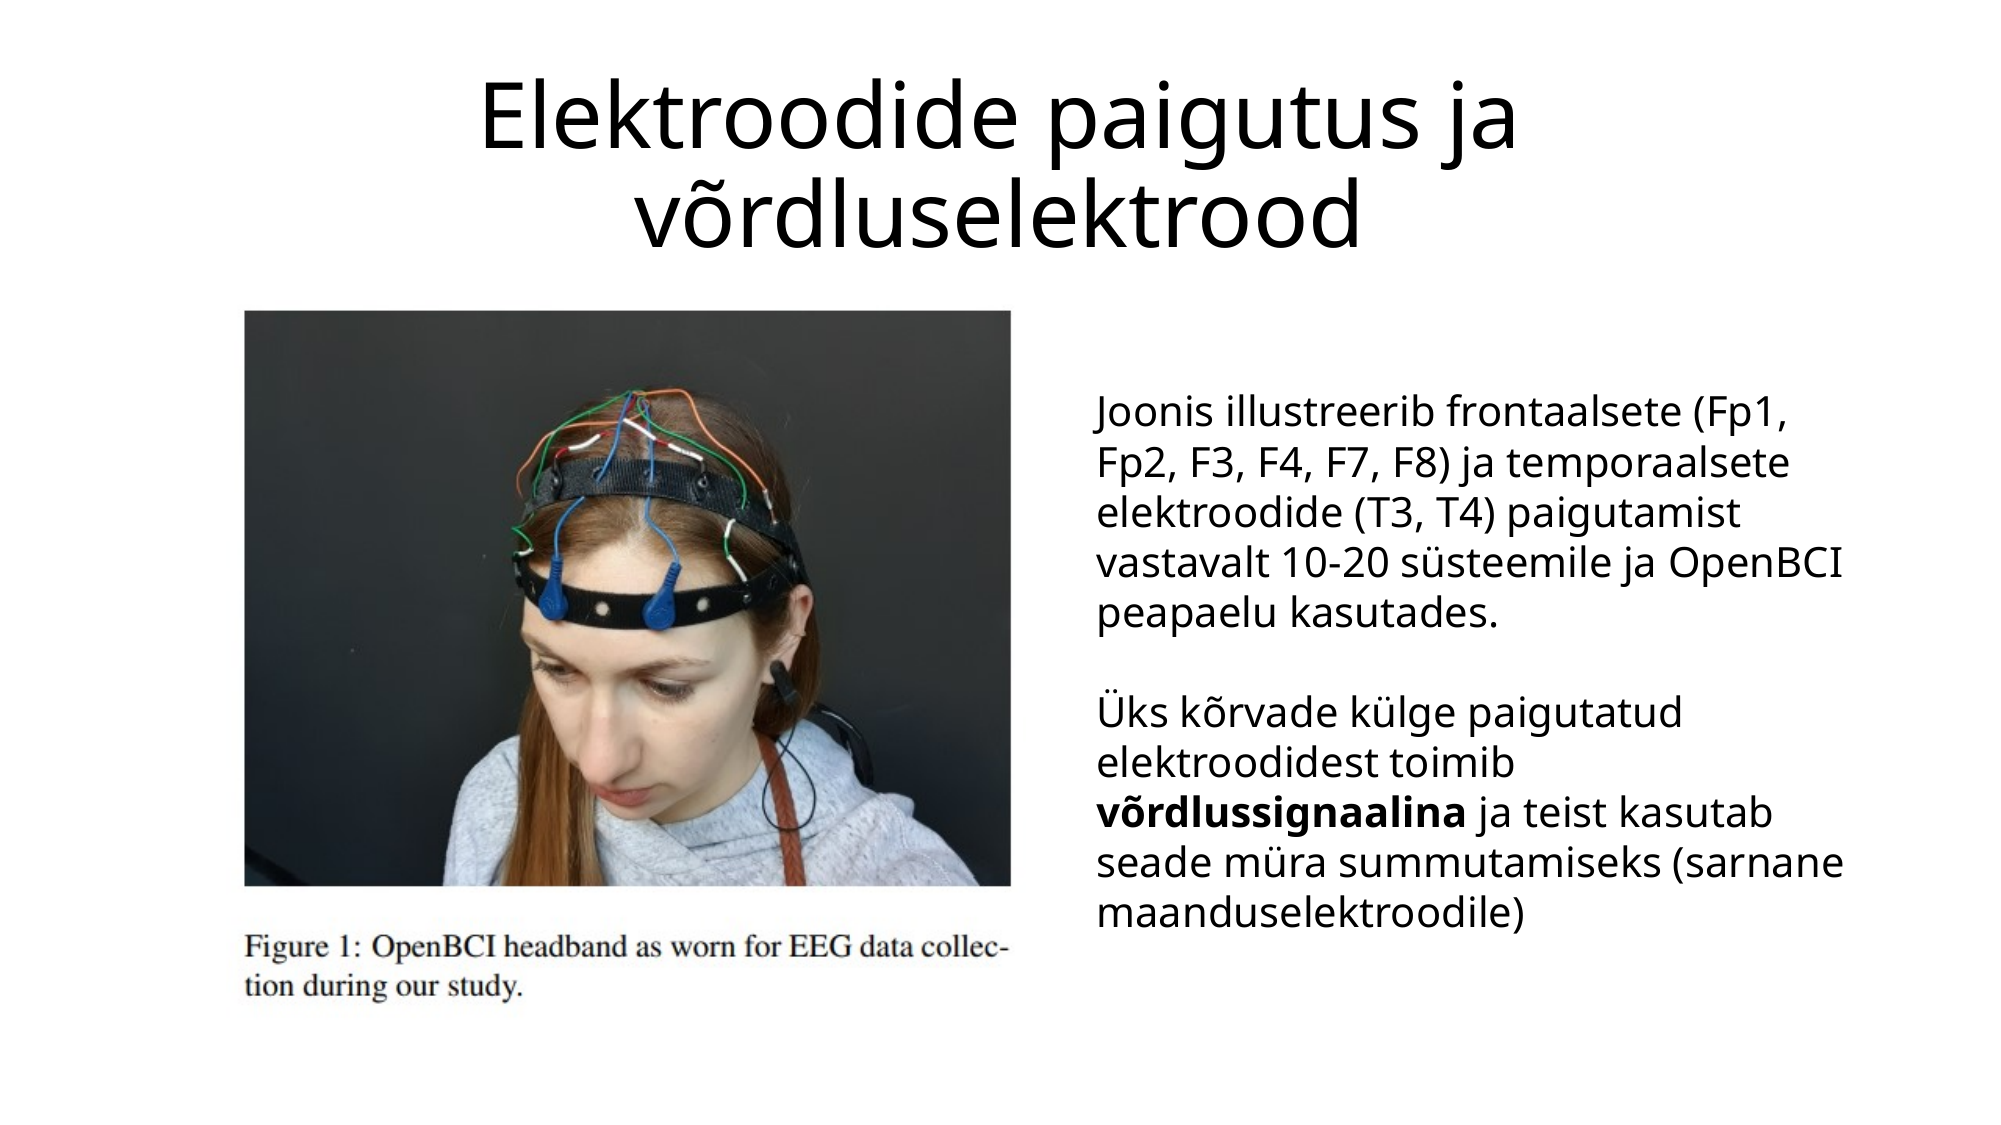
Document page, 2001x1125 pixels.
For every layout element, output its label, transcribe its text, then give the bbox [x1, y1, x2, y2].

picture [226, 300, 1026, 1021]
title Elektroodide paigutus ja võrdluselektrood [137, 59, 1863, 278]
text_box Joonis illustreerib frontaalsete (Fp1, Fp2, F3, F4, F7, F8) ja temporaalsete elektroodide (T3, T4) paigutamist vastavalt 10-20 süsteemile ja OpenBCI peapaelu kasutades. Üks kõrvade külge paigutatud elektroodidest toimib võrdlussignaalina ja teist kasutab seade müra summutamiseks (sarnane maanduselektroodile) [1081, 377, 1863, 943]
